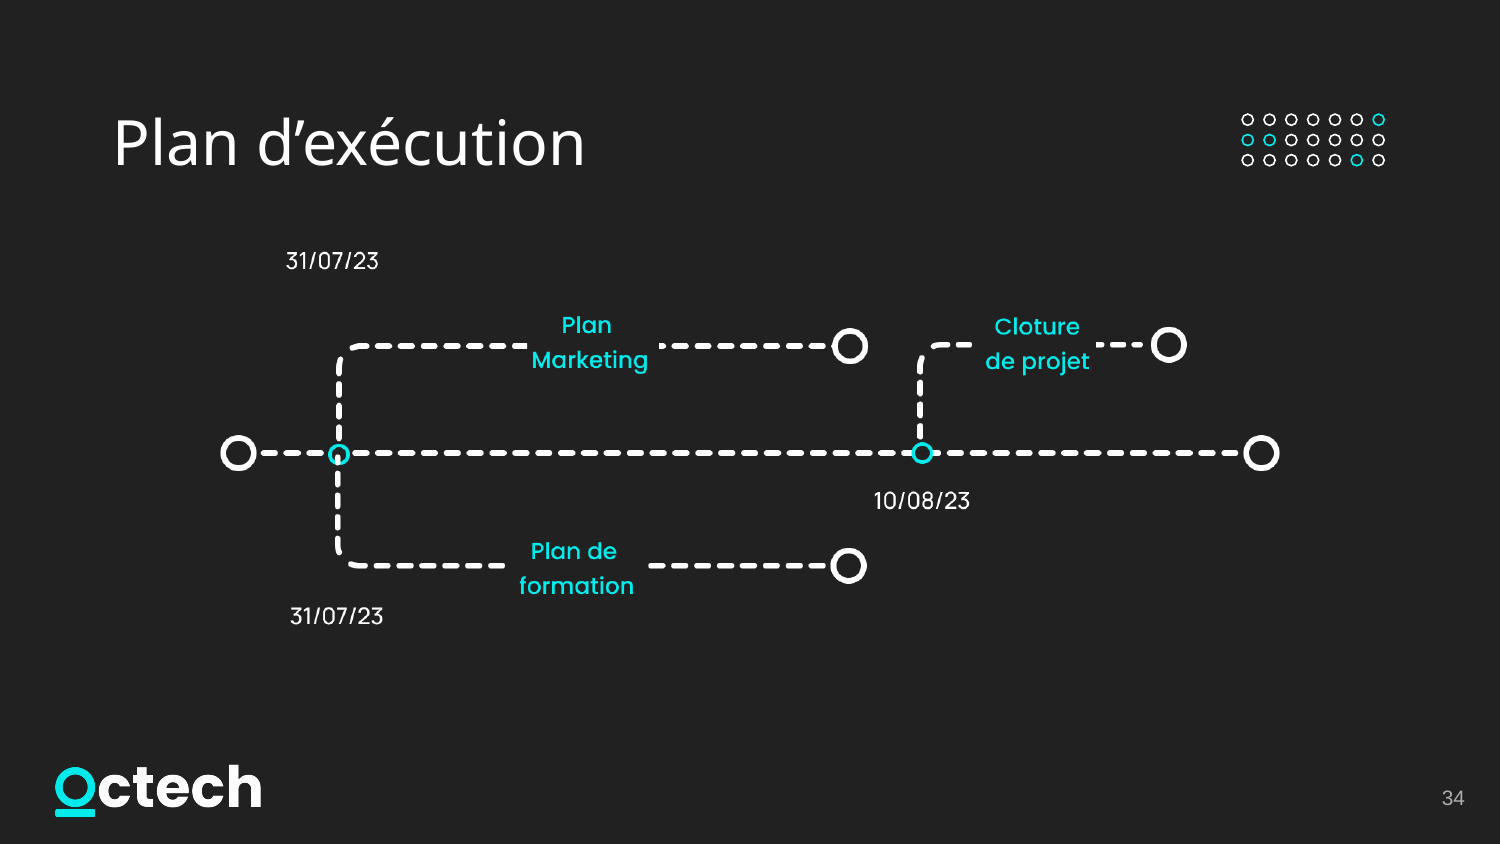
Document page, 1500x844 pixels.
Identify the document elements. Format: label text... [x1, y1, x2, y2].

slide_number ‹#› [1449, 764, 1480, 830]
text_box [1241, 113, 1385, 167]
picture [55, 61, 1444, 843]
